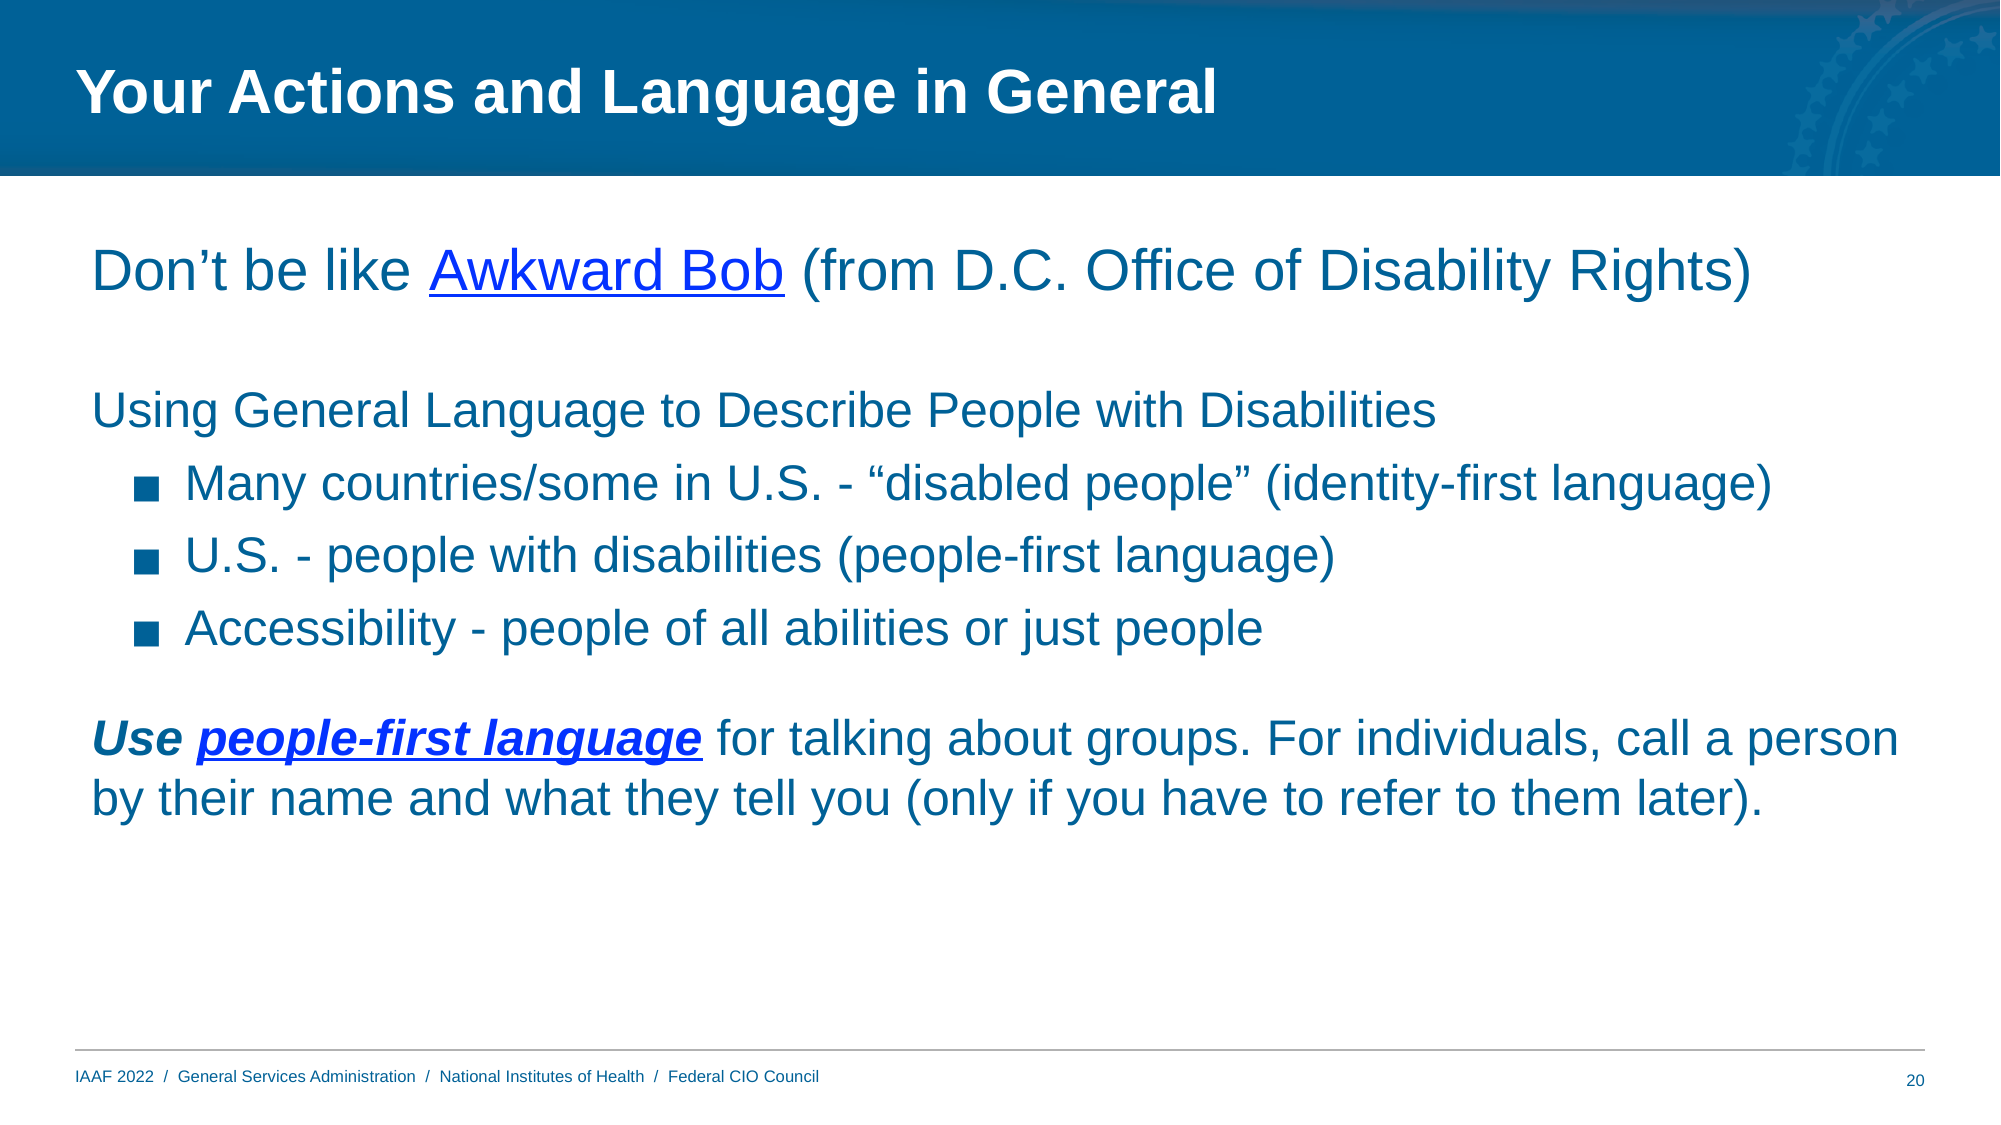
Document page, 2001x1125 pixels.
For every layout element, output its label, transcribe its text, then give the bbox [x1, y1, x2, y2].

picture [0, 168, 666, 176]
title Your Actions and Language in General [75, 52, 1800, 128]
picture [0, 0, 2000, 176]
list Don’t be like Awkward Bob (from D.C. Office of Disability Rights) Using General Language to Describe People with Disabilities Many countries/some in U.S. - “disabled people” (identity-first language) U.S. - people with disabilities (people-first language) Accessibility - people of all abilities or just people Use people-first language for talking about groups. For individuals, call a person by their name and what they tell you (only if you have to refer to them later). [75, 224, 1925, 1035]
slide_number 20 [1880, 1065, 1925, 1095]
